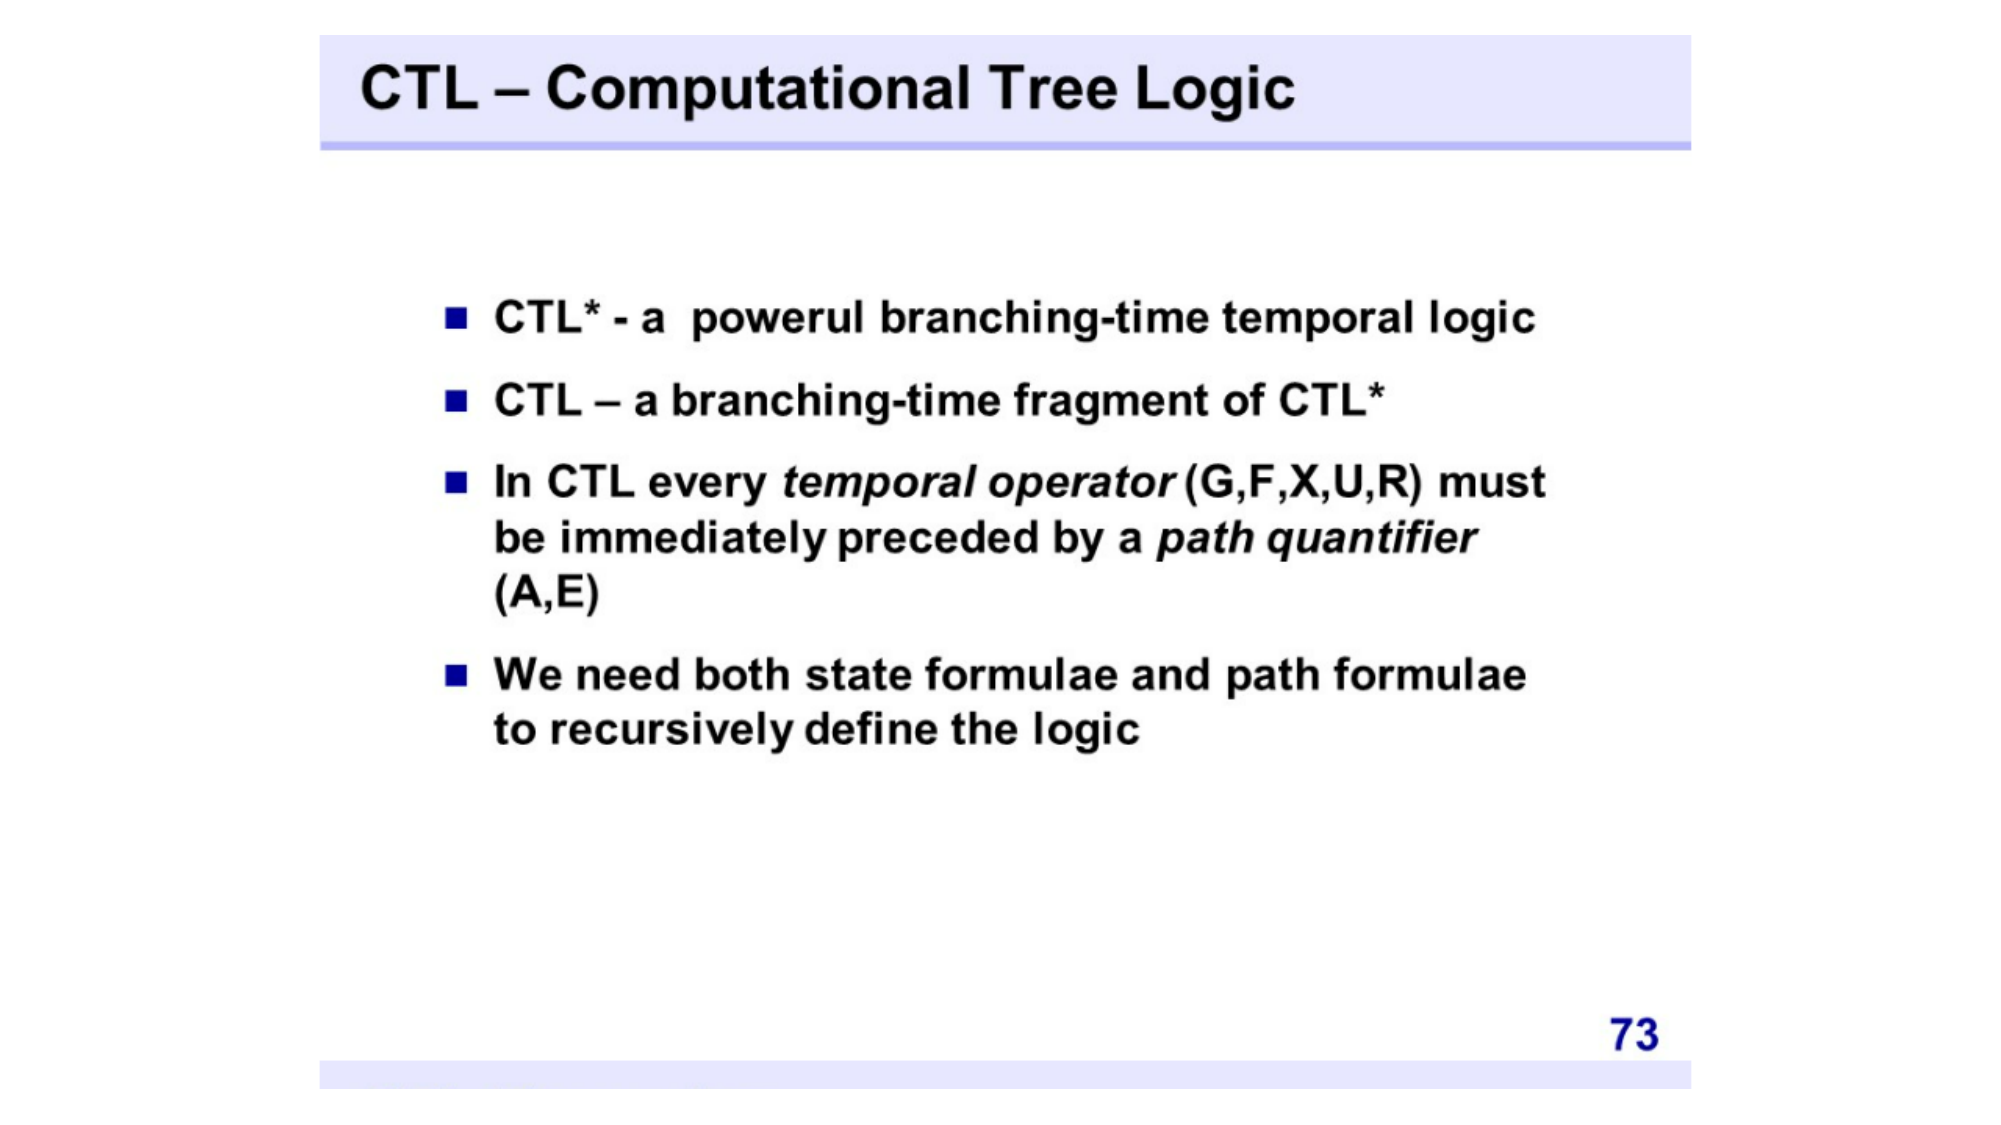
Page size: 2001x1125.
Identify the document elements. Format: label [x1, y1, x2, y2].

picture [295, 35, 1704, 1090]
